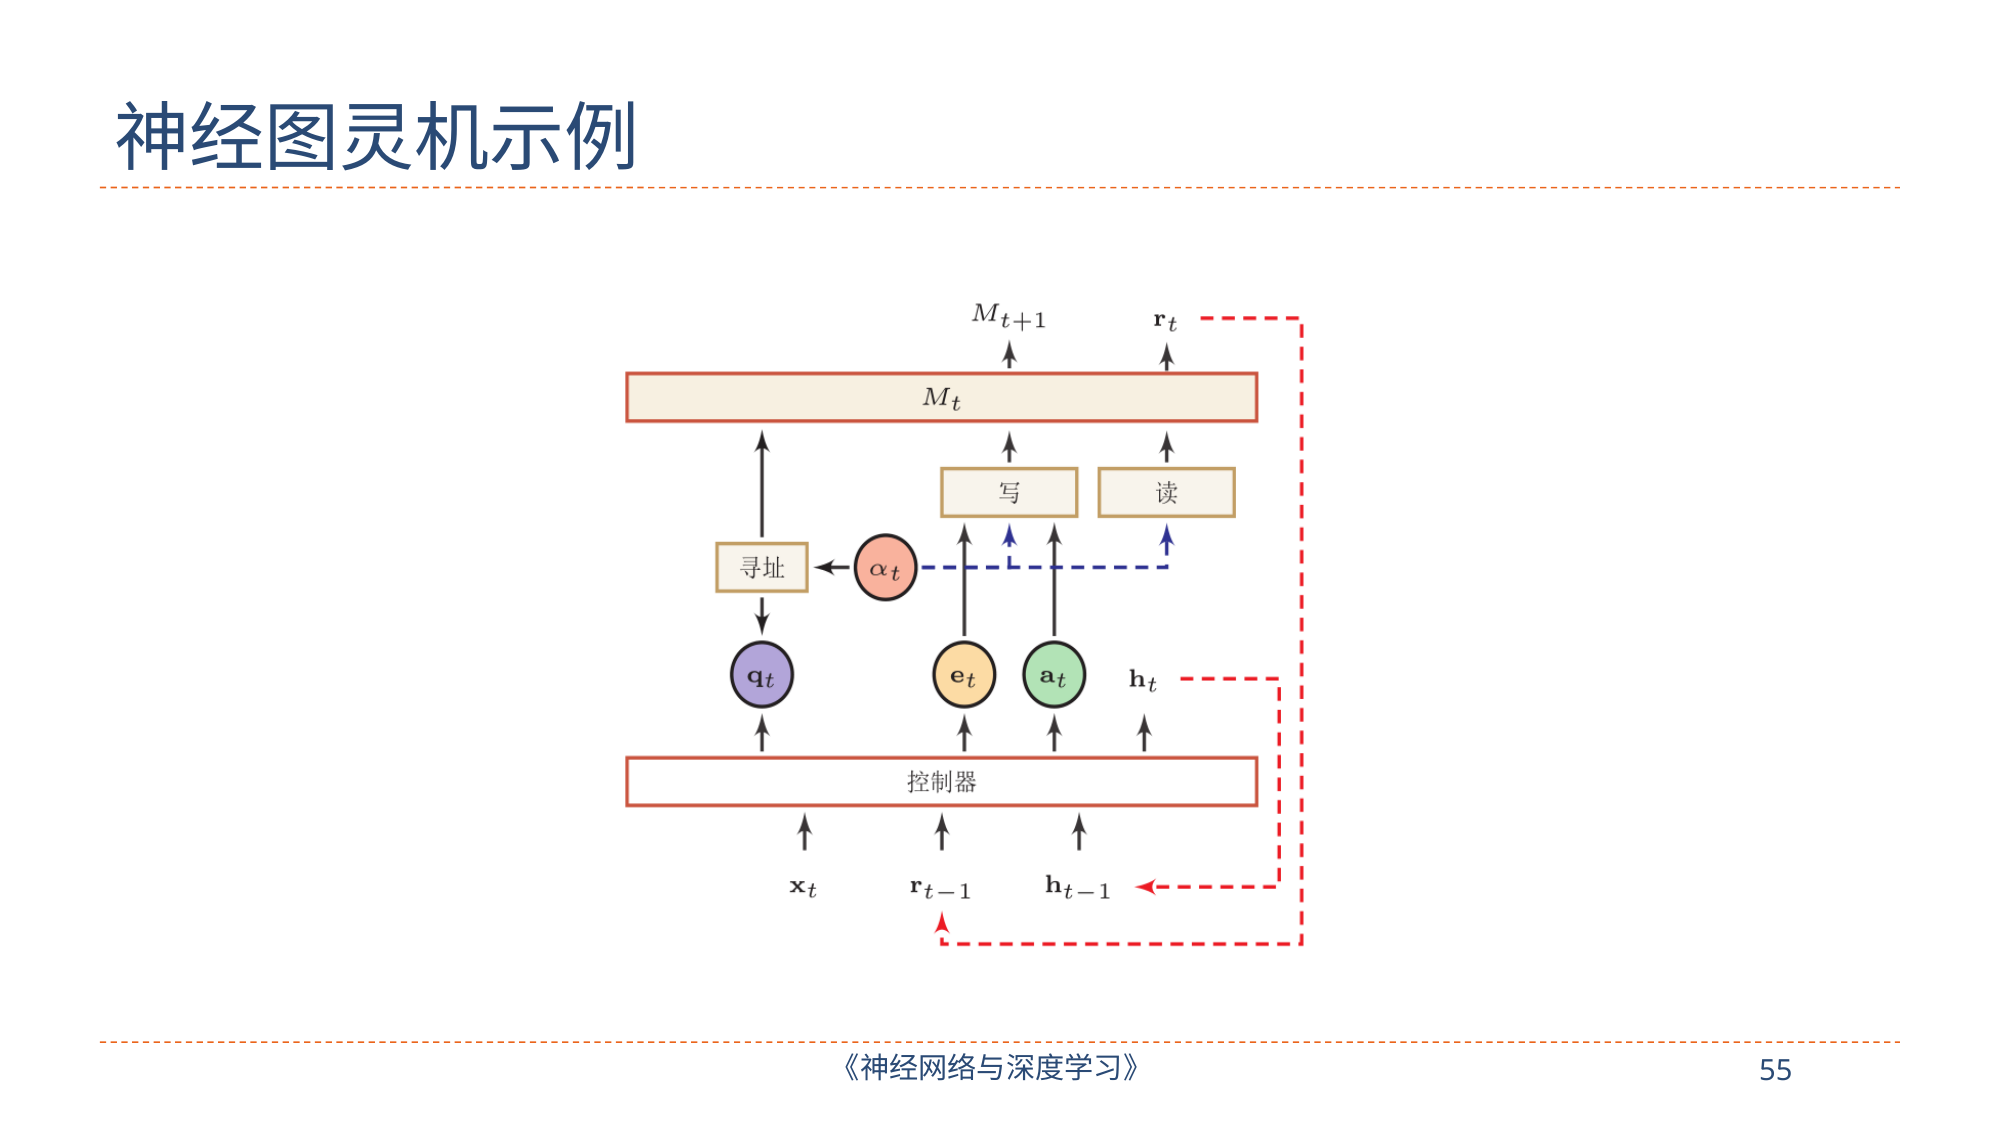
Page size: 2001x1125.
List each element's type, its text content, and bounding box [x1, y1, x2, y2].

picture [612, 274, 1323, 969]
title 神经图灵机示例 [99, 24, 1900, 188]
